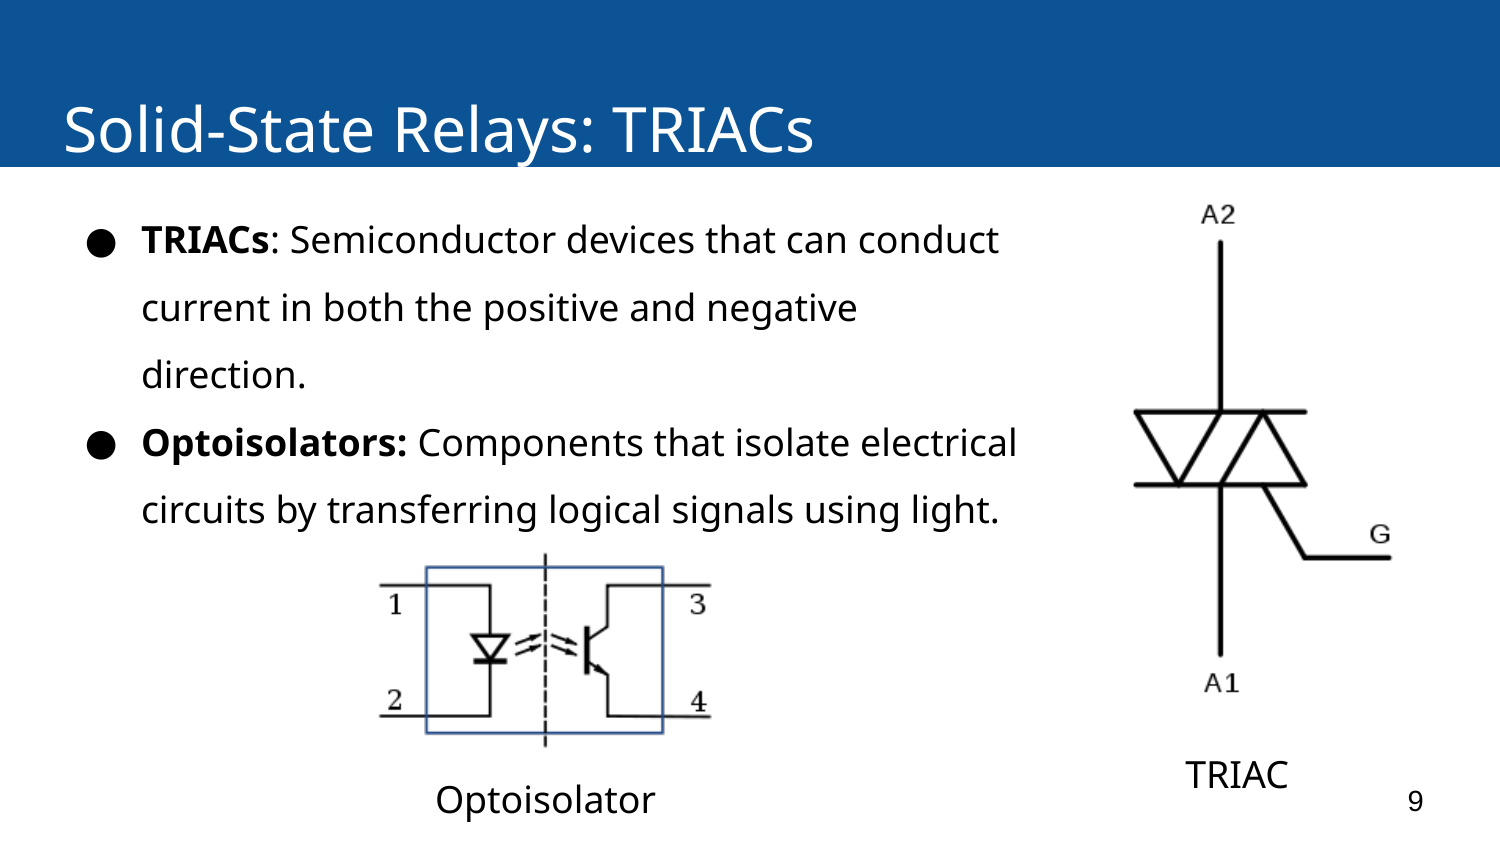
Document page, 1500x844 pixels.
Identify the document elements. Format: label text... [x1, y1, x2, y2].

picture [1065, 191, 1410, 708]
list TRIACs: Semiconductor devices that can conduct current in both the positive and negative direction. Optoisolators: Components that isolate electrical circuits by transferring logical signals using light. [51, 178, 1041, 740]
list Optoisolator [337, 738, 755, 817]
slide_number ‹#› [1392, 767, 1483, 833]
picture [373, 547, 718, 755]
title Solid-State Relays: TRIACs [0, 0, 1500, 167]
list TRIAC [1029, 713, 1446, 792]
